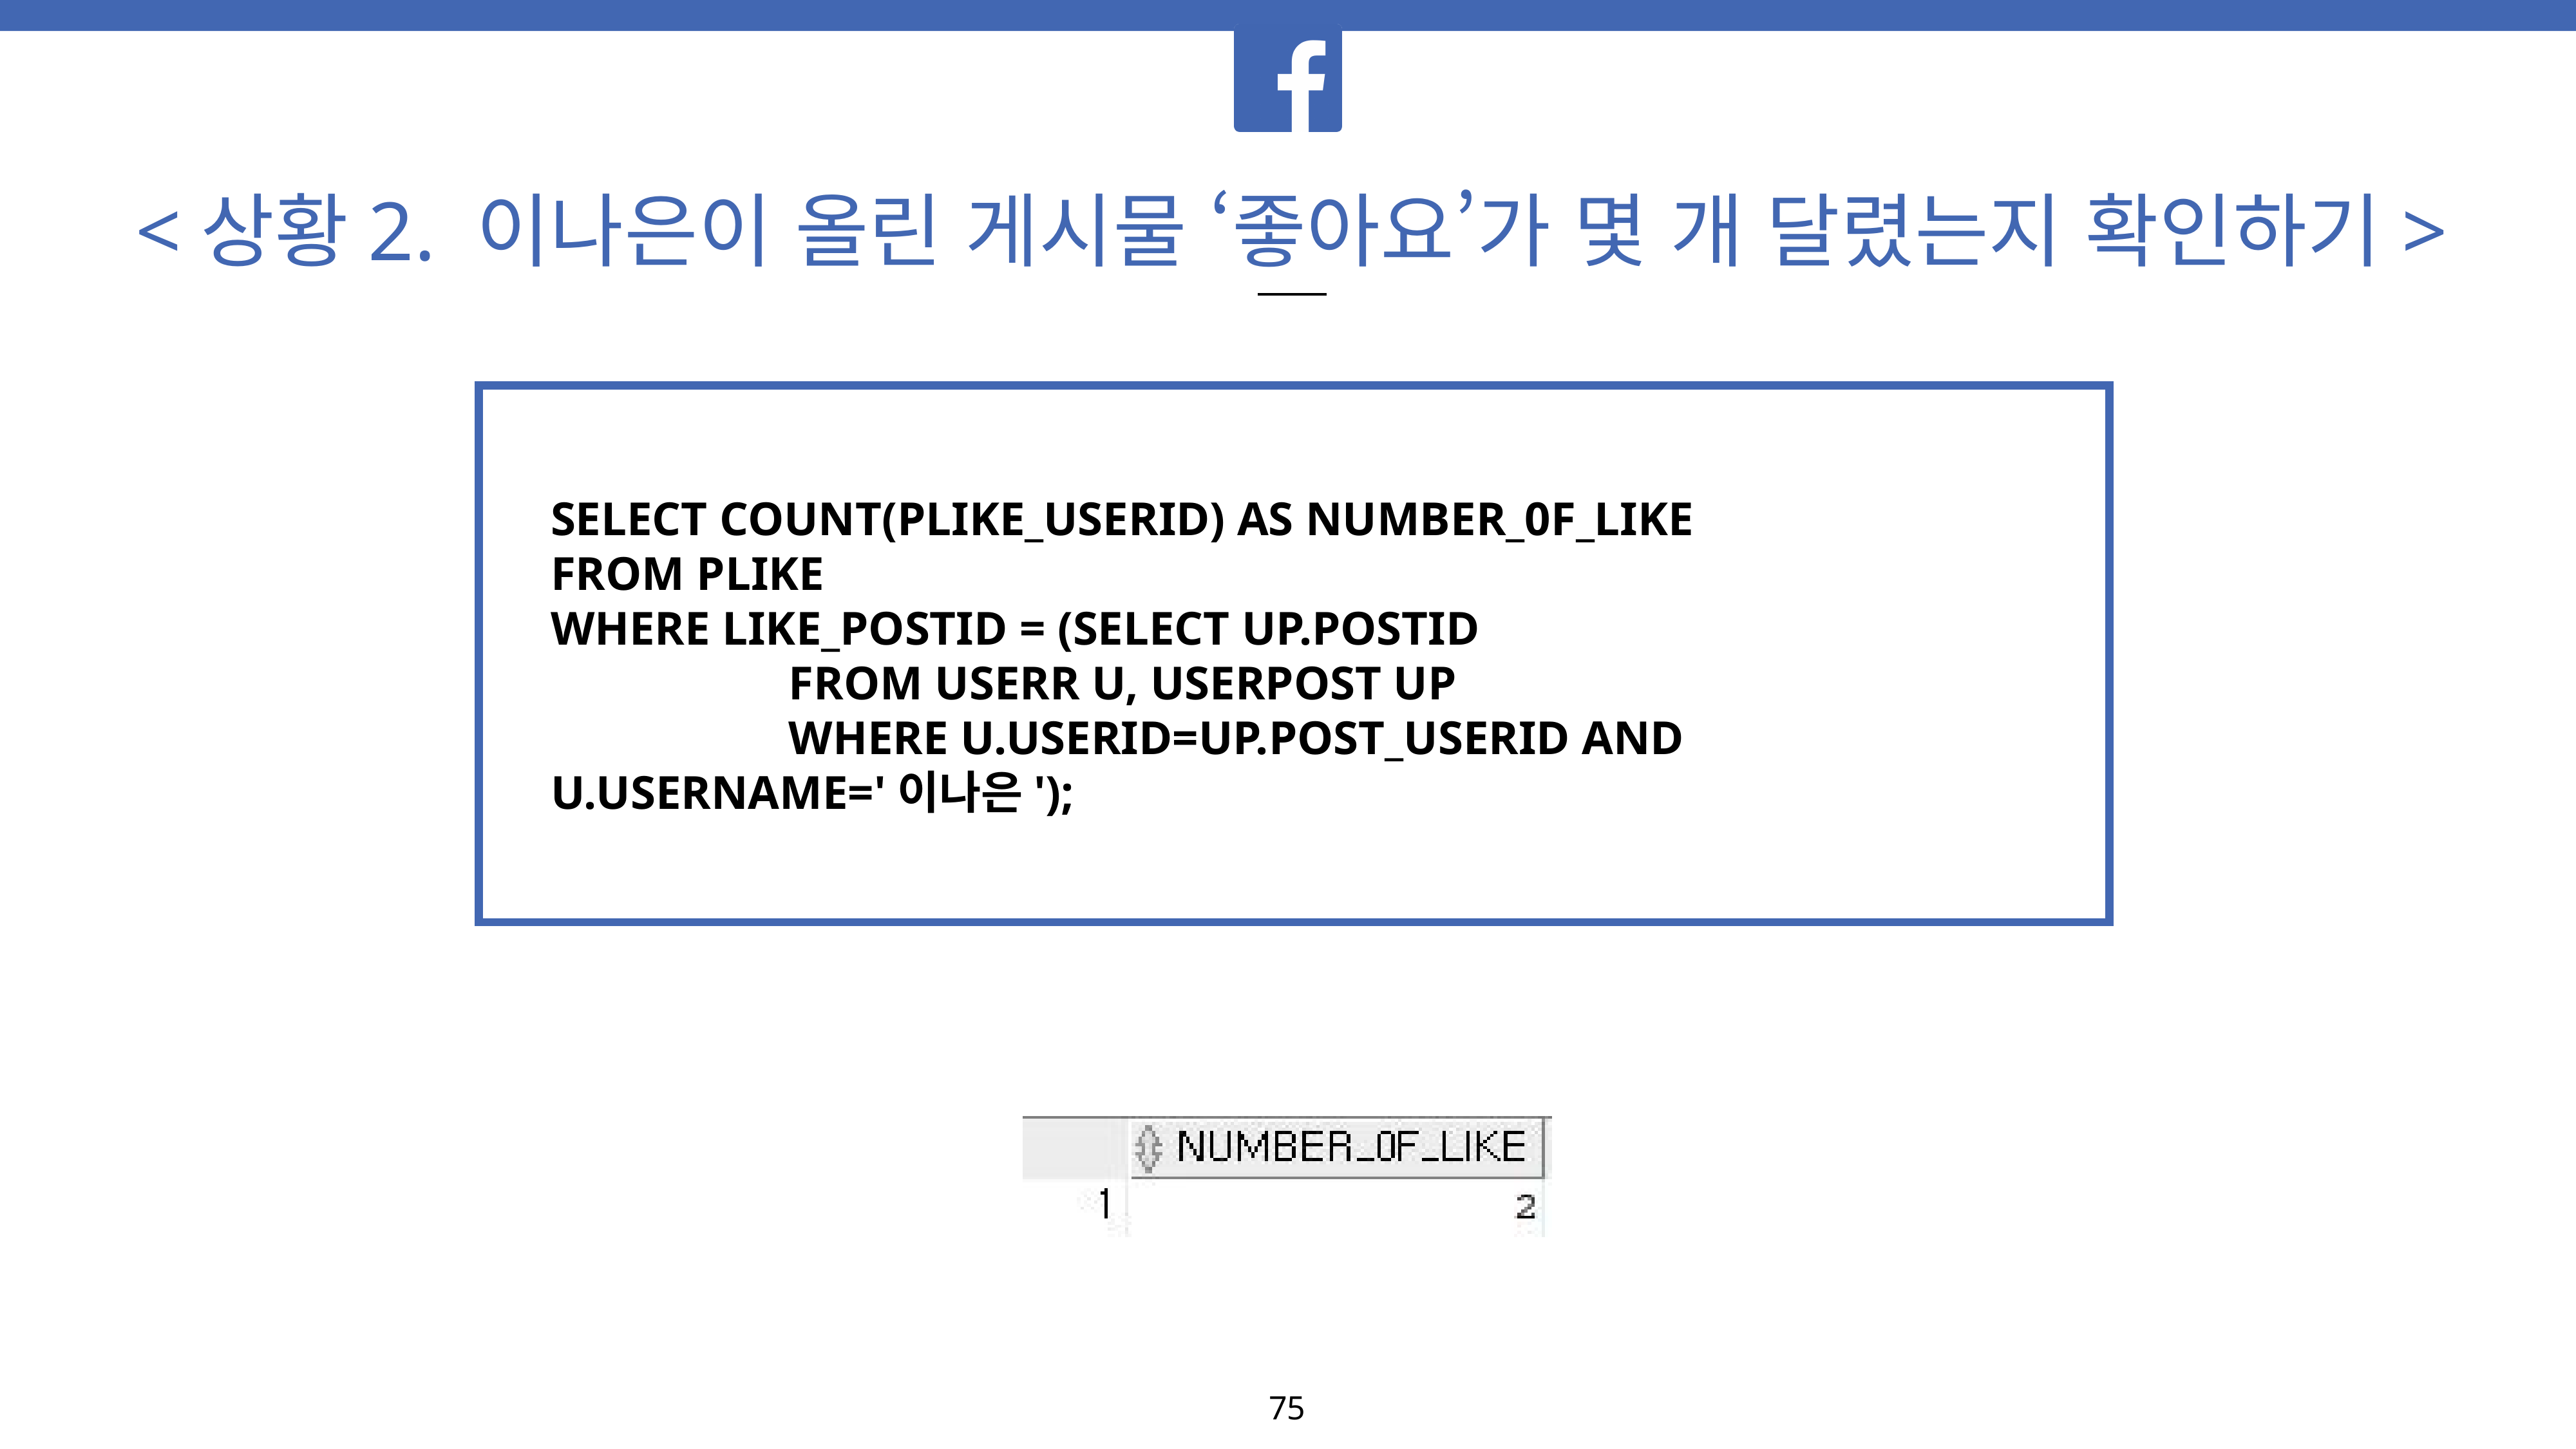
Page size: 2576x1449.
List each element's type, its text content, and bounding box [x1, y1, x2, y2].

picture [1023, 1116, 1552, 1237]
text_box SELECT COUNT(PLIKE_USERID) AS NUMBER_0F_LIKE FROM PLIKE WHERE LIKE_POSTID = (SELECT UP.POSTID FROM USERR U, USERPOST UP WHERE U.USERID=UP.POST_USERID AND U.USERNAME='이나은'); [545, 484, 2078, 824]
slide_number 75 [1263, 1381, 1312, 1431]
text_box <상황2. 이나은이 올린 게시물 ‘좋아요’가 몇 개 달렸는지 확인하기> [129, 175, 2454, 283]
text_box [478, 385, 2110, 923]
picture [1234, 24, 1342, 133]
text_box [0, 0, 2576, 32]
